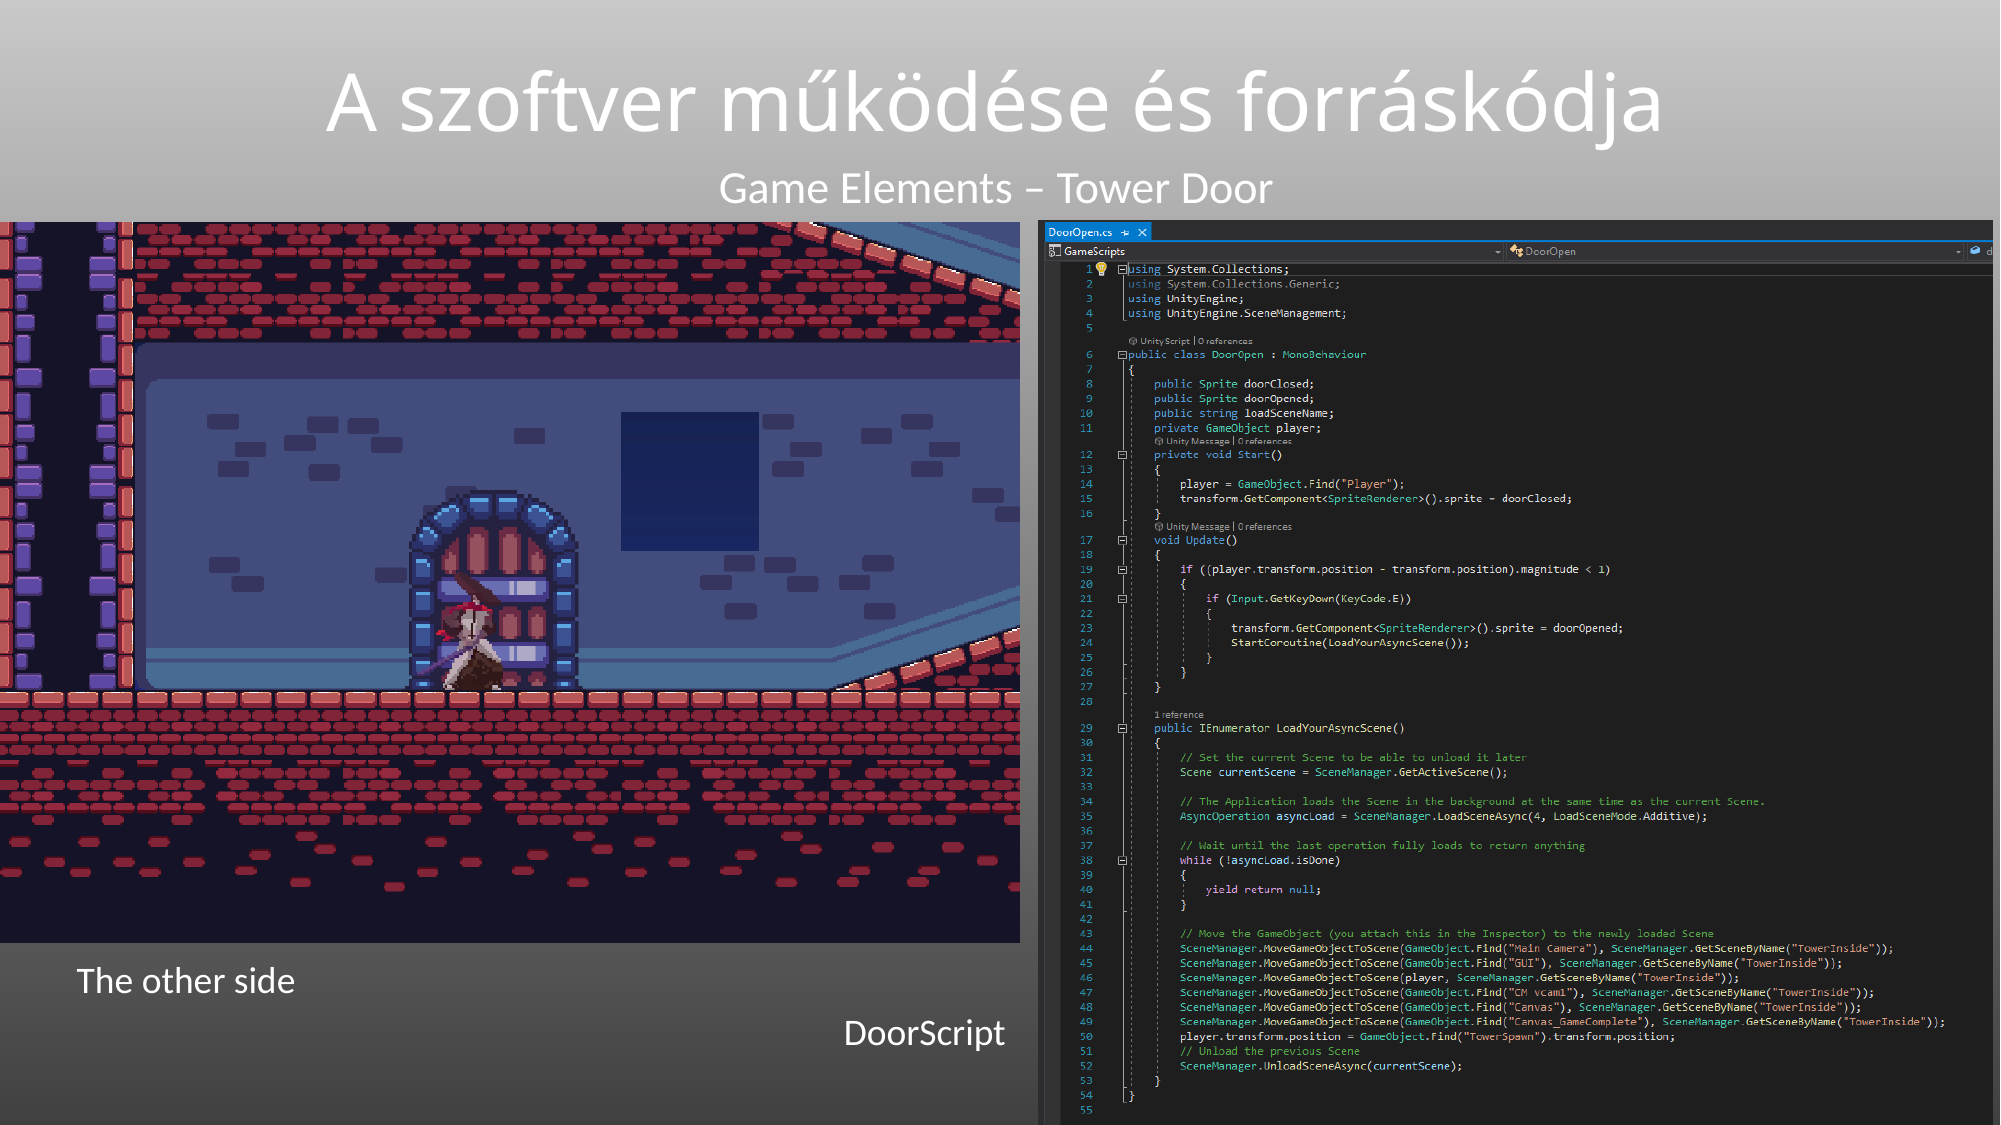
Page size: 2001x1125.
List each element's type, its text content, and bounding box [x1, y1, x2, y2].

title A szoftver működése és forráskódja [246, 0, 1747, 157]
subtitle Game Elements – Tower Door [421, 156, 1571, 221]
text_box The other side [18, 948, 354, 1009]
text_box DoorScript [757, 1000, 1038, 1061]
picture [0, 222, 1020, 943]
picture [1038, 220, 1993, 1125]
